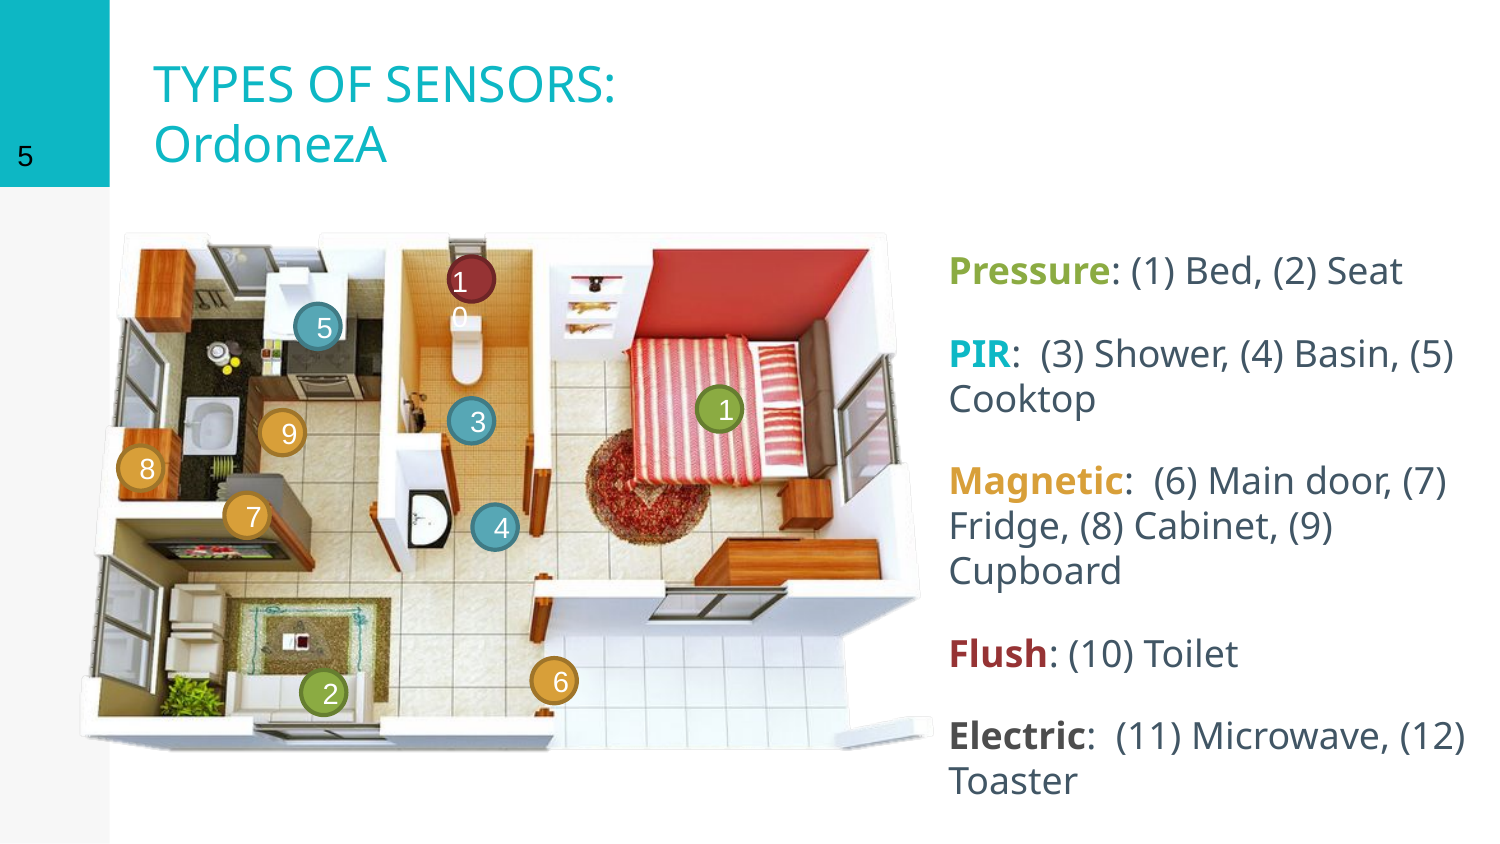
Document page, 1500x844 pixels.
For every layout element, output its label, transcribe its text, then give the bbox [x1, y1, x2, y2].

slide_number 5 [2, 0, 113, 187]
title TYPES OF SENSORS: OrdonezA [138, 0, 798, 188]
picture [76, 220, 940, 762]
text_box Pressure: (1) Bed, (2) Seat PIR: (3) Shower, (4) Basin, (5) Cooktop Magnetic: (6) Main door, (7) Fridge, (8) Cabinet, (9) Cupboard Flush: (10) Toilet Electric: (11) Microwave, (12) Toaster [874, 232, 1483, 789]
